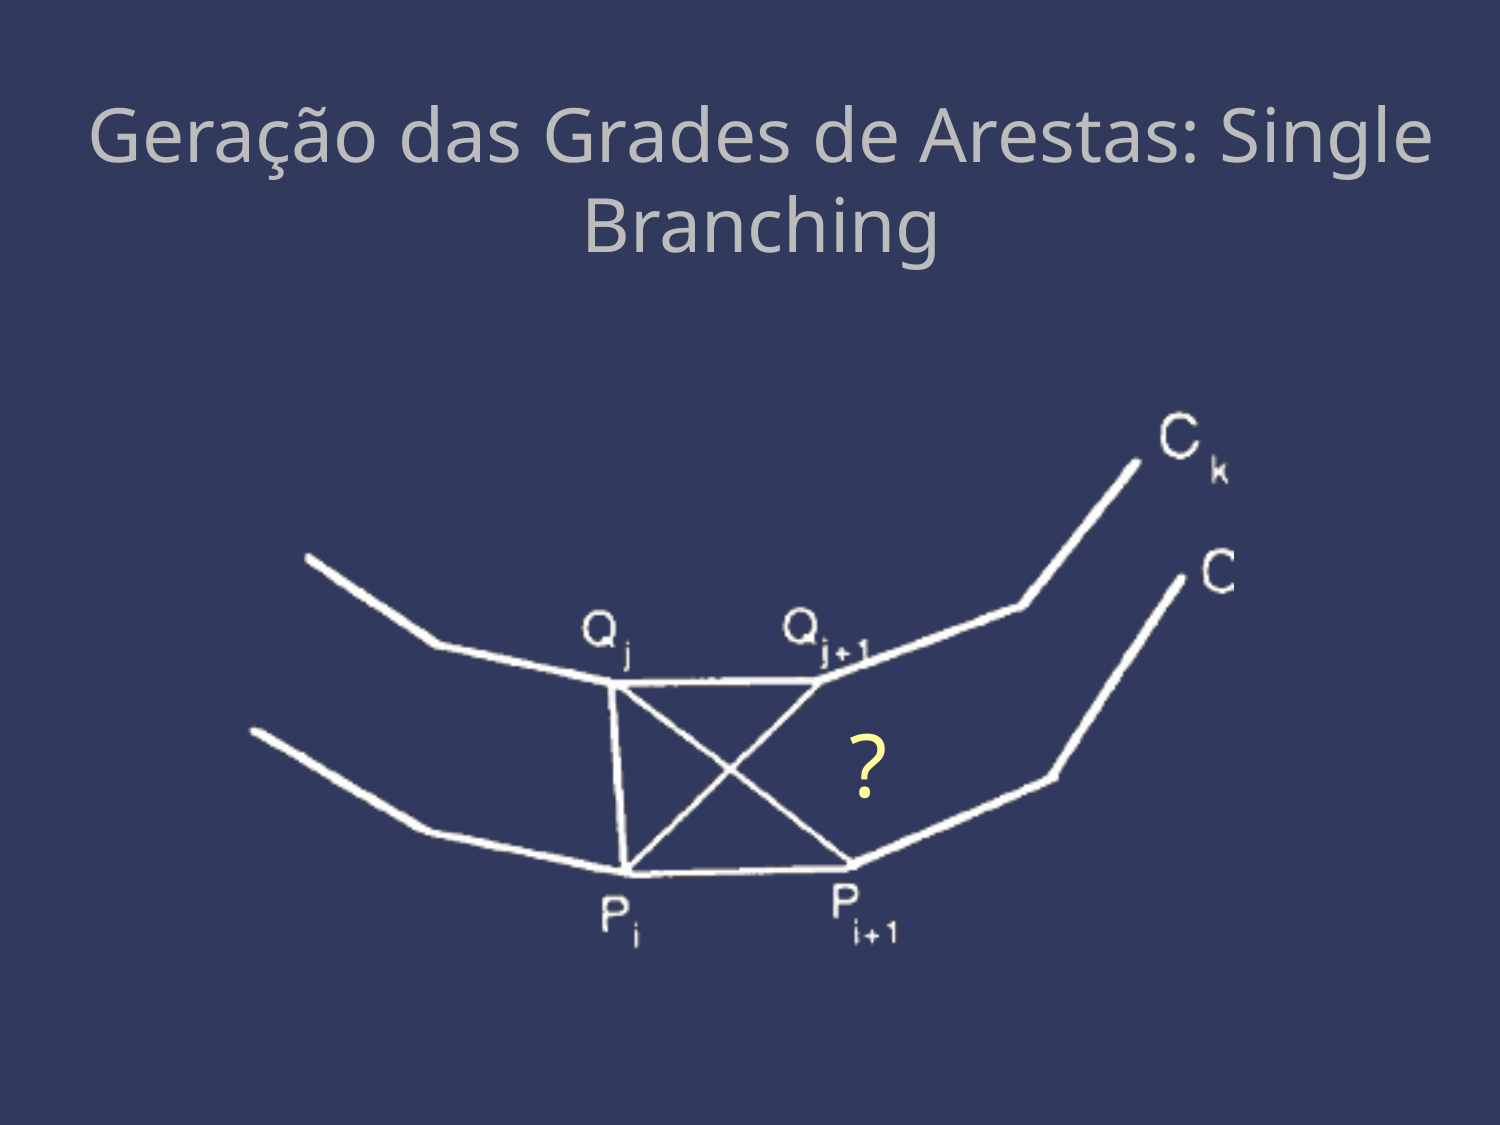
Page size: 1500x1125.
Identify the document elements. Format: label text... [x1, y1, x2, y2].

title Geração das Grades de Arestas: Single Branching [53, 112, 1471, 243]
picture [147, 384, 1235, 966]
